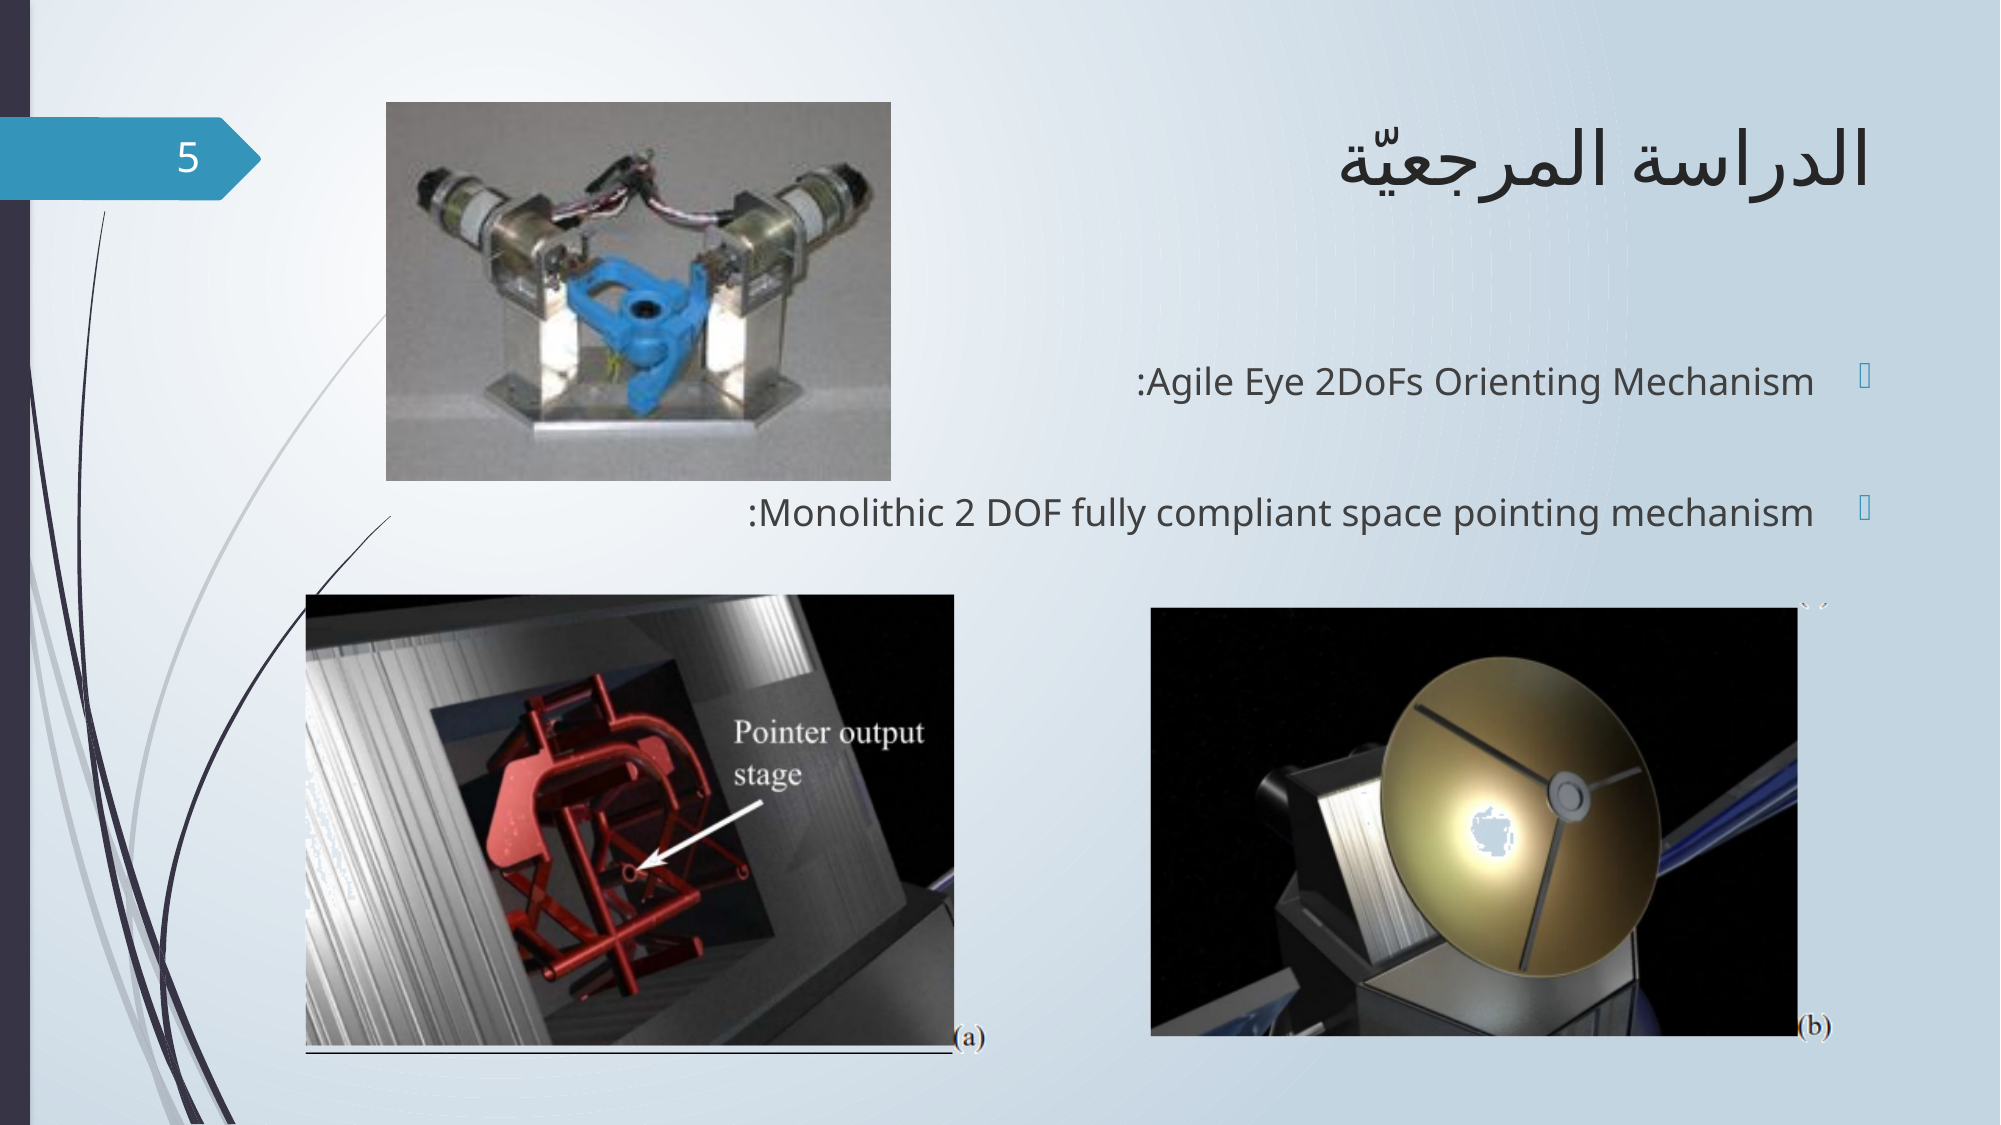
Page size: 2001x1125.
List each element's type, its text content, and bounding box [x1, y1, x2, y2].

slide_number 4 [87, 129, 216, 190]
title الدراسة المرجعيّة [891, 102, 1888, 313]
picture [385, 102, 891, 481]
picture [1121, 602, 1843, 1054]
picture [276, 571, 1001, 1054]
list Agile Eye 2DoFs Orienting Mechanism: Monolithic 2 DOF fully compliant space pointing mechanism: [424, 350, 1888, 970]
